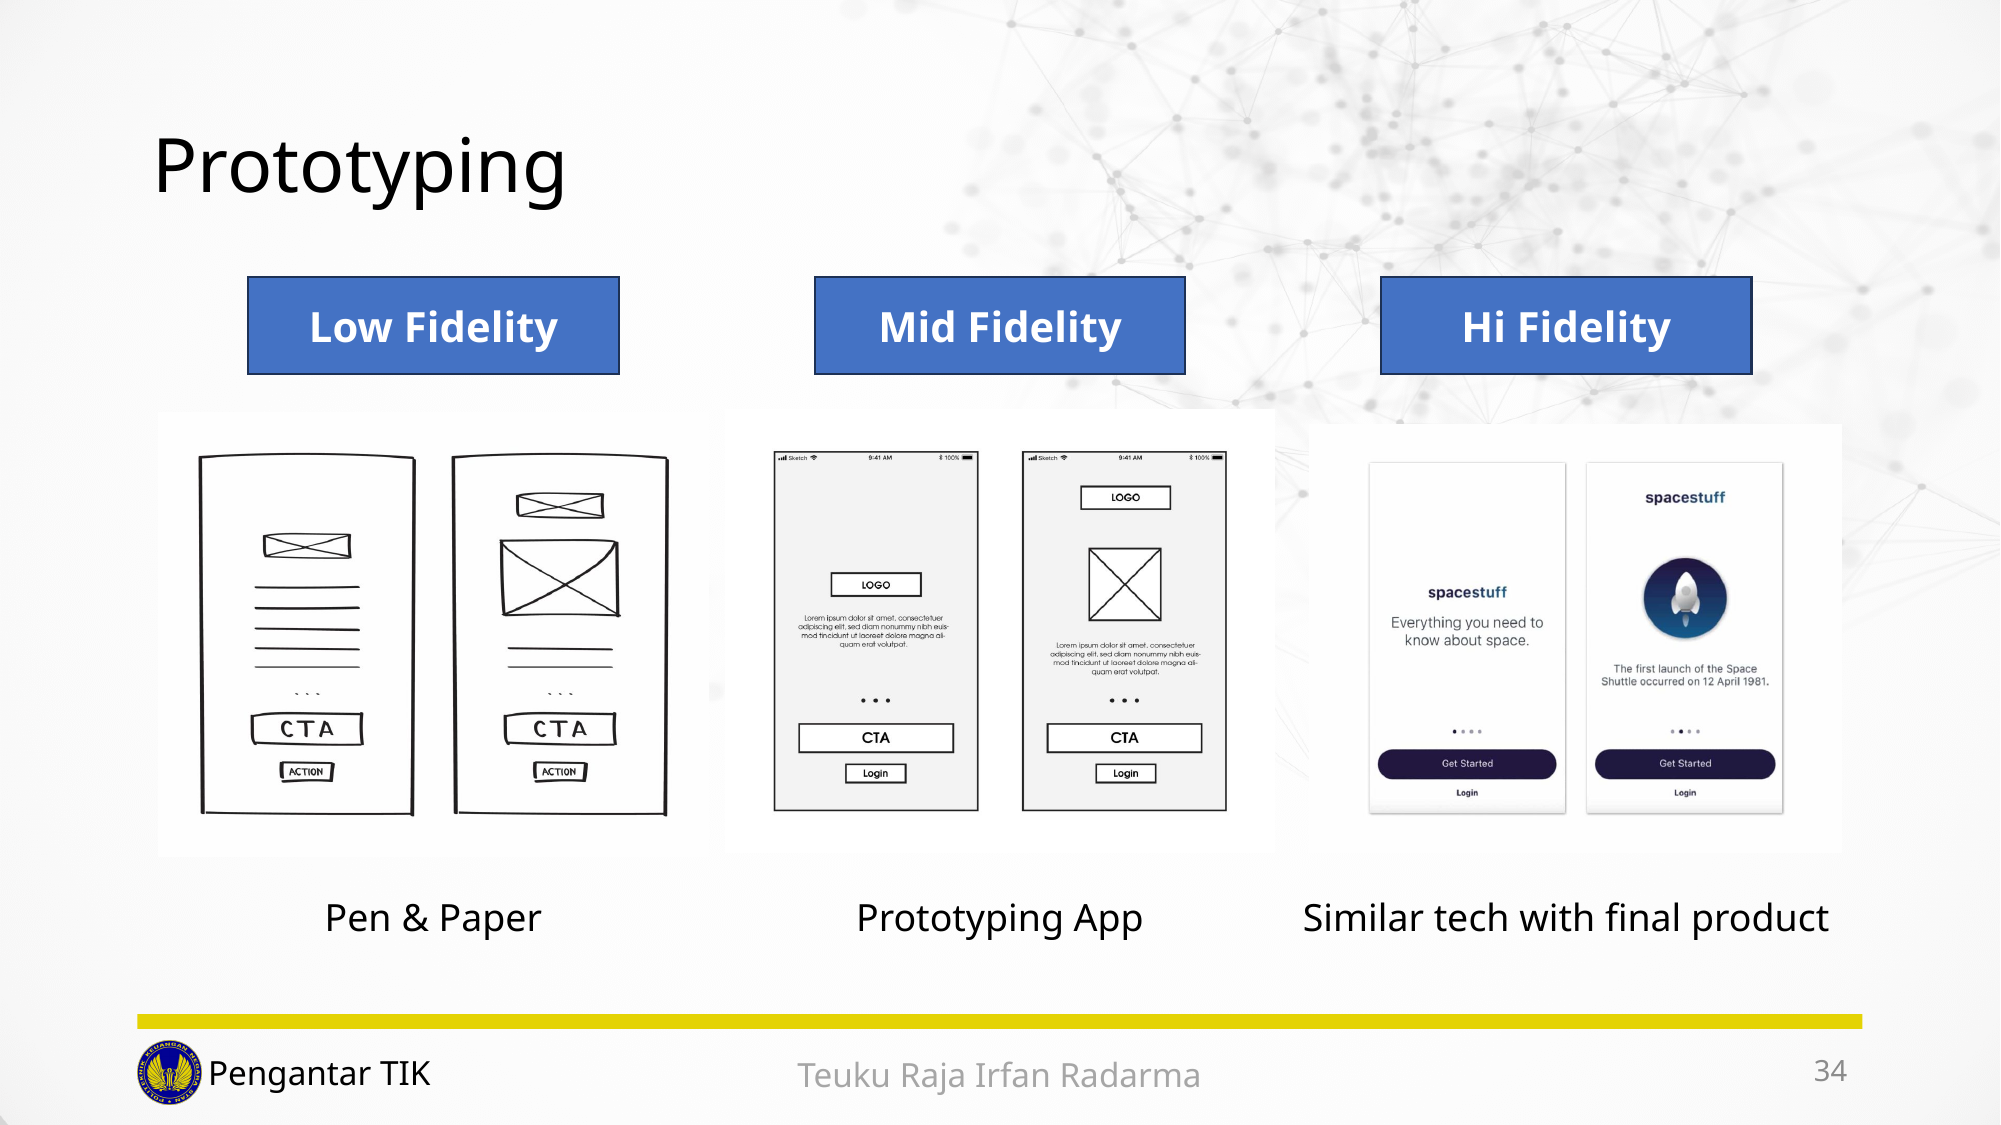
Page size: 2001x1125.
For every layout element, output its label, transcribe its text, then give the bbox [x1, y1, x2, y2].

picture [158, 412, 709, 857]
picture [137, 1040, 202, 1105]
text_box Pen & Paper [309, 887, 558, 947]
title Prototyping [137, 59, 1863, 278]
text_box Hi Fidelity [1380, 276, 1753, 375]
picture [725, 409, 1275, 854]
text_box Prototyping App [841, 887, 1159, 947]
text_box Low Fidelity [247, 276, 620, 375]
text_box Similar tech with final product [1288, 887, 1845, 947]
slide_number 34 [1412, 1042, 1863, 1103]
text_box Mid Fidelity [814, 276, 1186, 375]
picture [1309, 424, 1842, 854]
